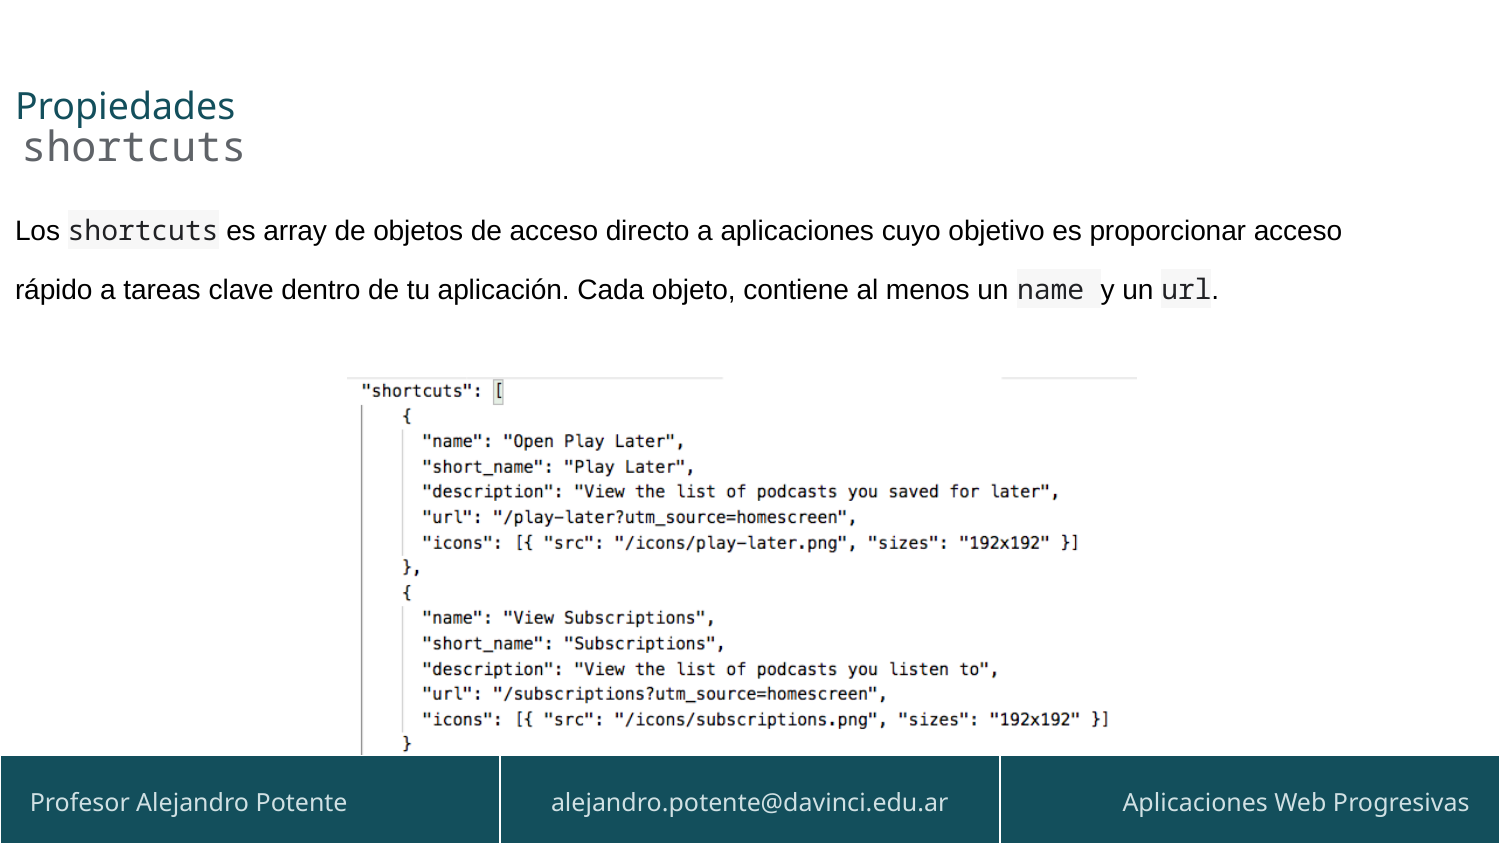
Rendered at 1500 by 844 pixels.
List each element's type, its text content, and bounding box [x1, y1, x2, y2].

picture [347, 377, 1137, 785]
table_header Aplicaciones Web Progresivas [1001, 756, 1499, 843]
table_header Profesor Alejandro Potente [1, 756, 499, 843]
title Propiedades [0, 67, 1398, 102]
list shortcuts Los shortcuts es array de objetos de acceso directo a aplicaciones cuyo objetivo es proporcionar acceso rápido a tareas clave dentro de tu aplicación. Cada objeto, contiene al menos un name y un url. [0, 102, 1398, 650]
table_header alejandro.potente@davinci.edu.ar [501, 792, 999, 843]
